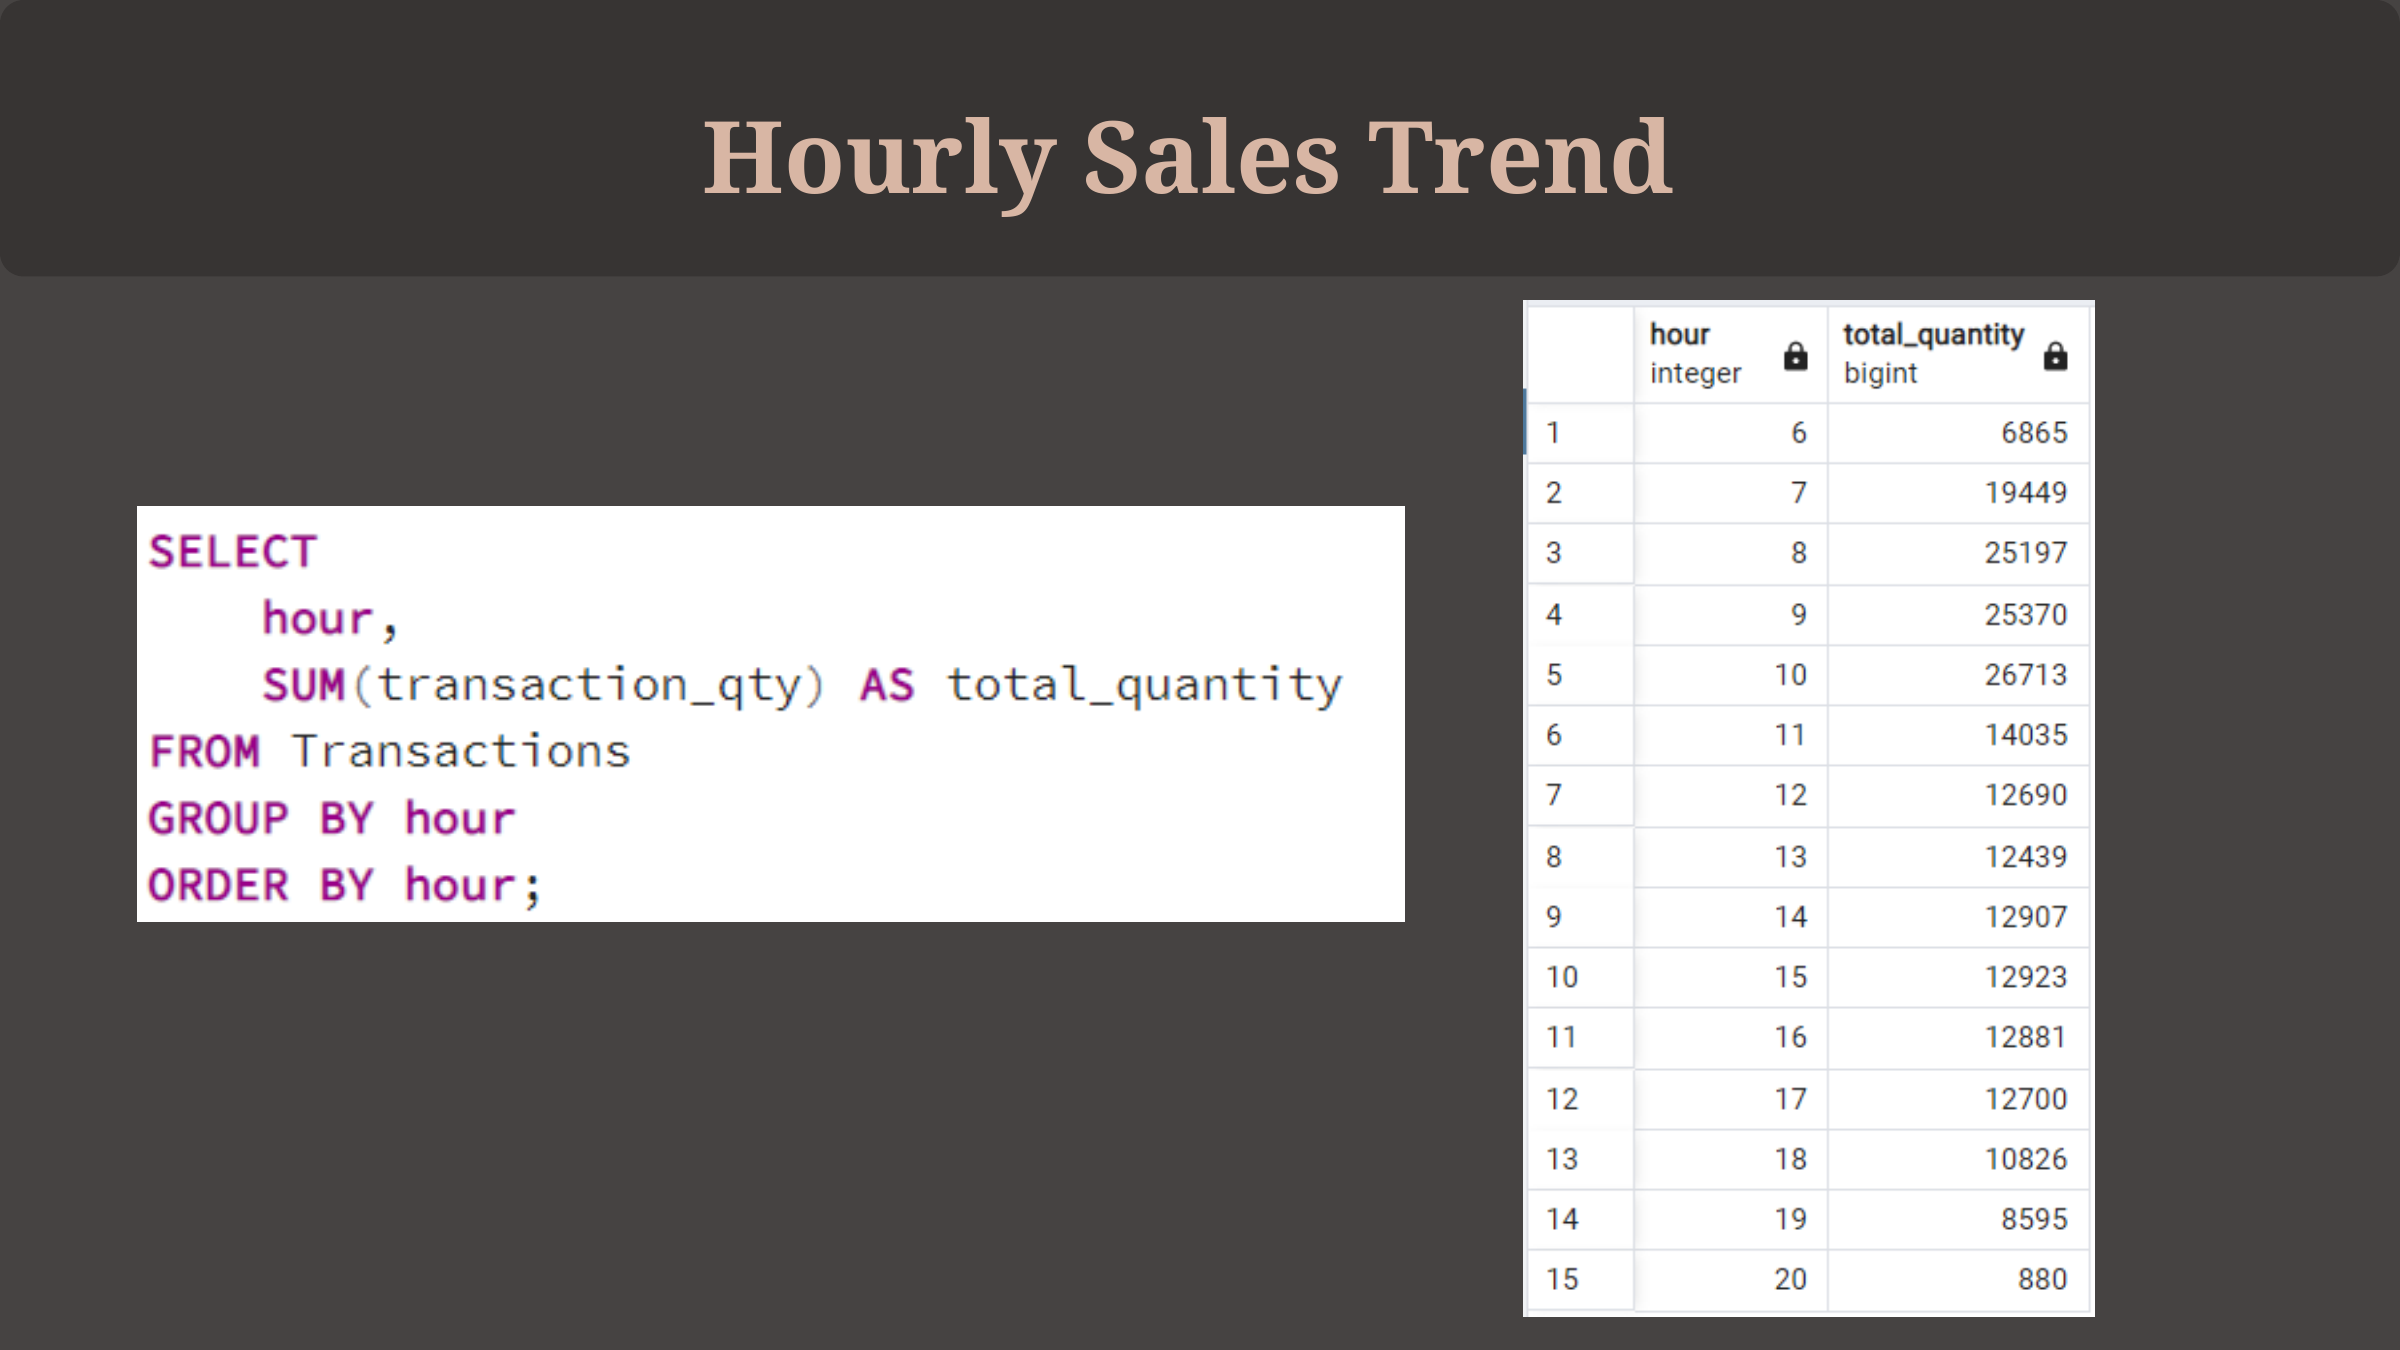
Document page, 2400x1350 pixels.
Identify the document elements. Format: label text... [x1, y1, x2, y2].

picture [1523, 300, 2399, 1349]
picture [137, 506, 1405, 922]
text_box [0, 0, 2400, 277]
text_box Hourly Sales Trend [25, 33, 2353, 256]
